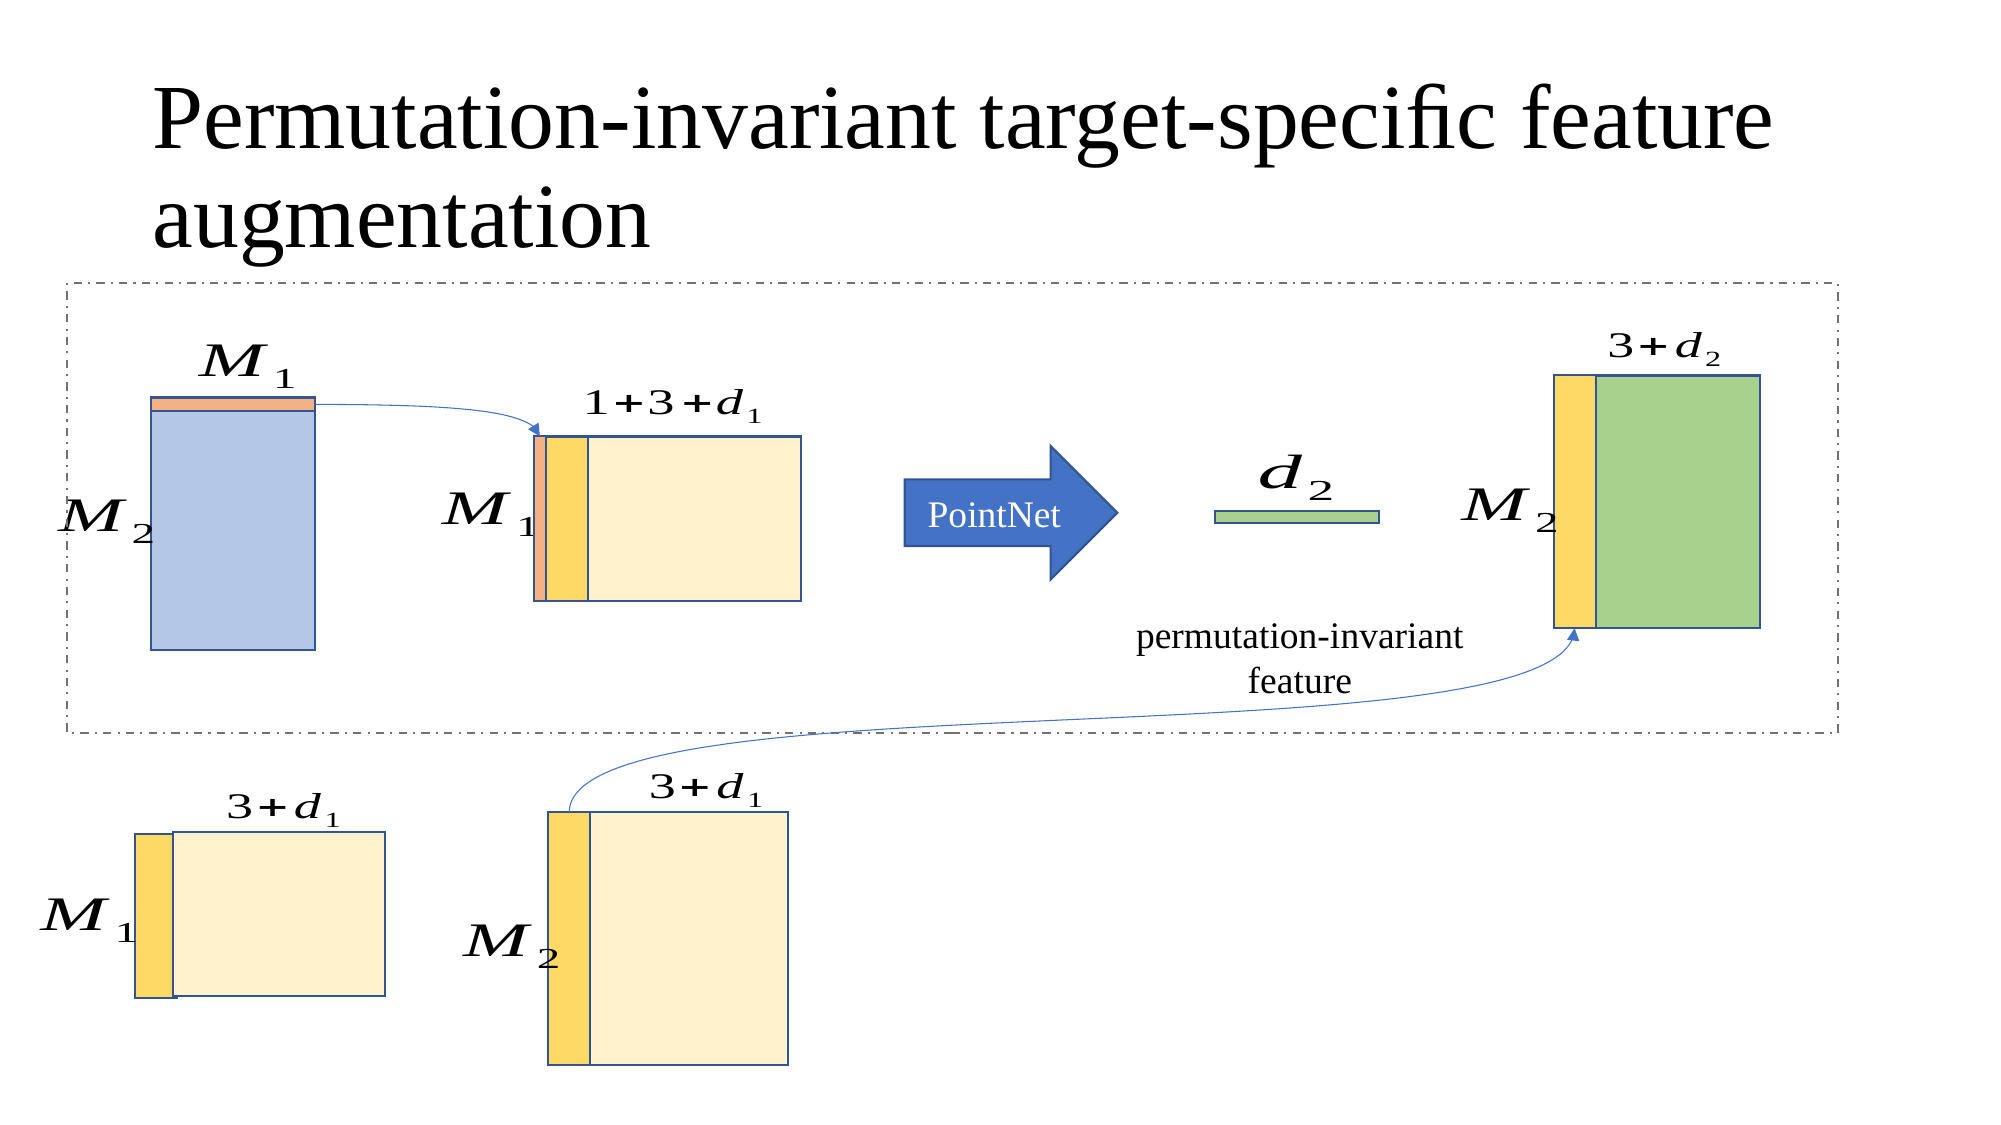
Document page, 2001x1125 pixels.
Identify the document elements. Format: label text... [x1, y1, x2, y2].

title Permutation-invariant target-speciﬁc feature augmentation [137, 59, 1863, 278]
text_box [547, 811, 589, 1066]
text_box [589, 811, 789, 1066]
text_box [979, 217, 1165, 1125]
text_box [172, 831, 386, 997]
text_box [134, 833, 178, 999]
text_box [66, 282, 979, 734]
text_box [1165, 282, 1839, 734]
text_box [315, 404, 540, 437]
